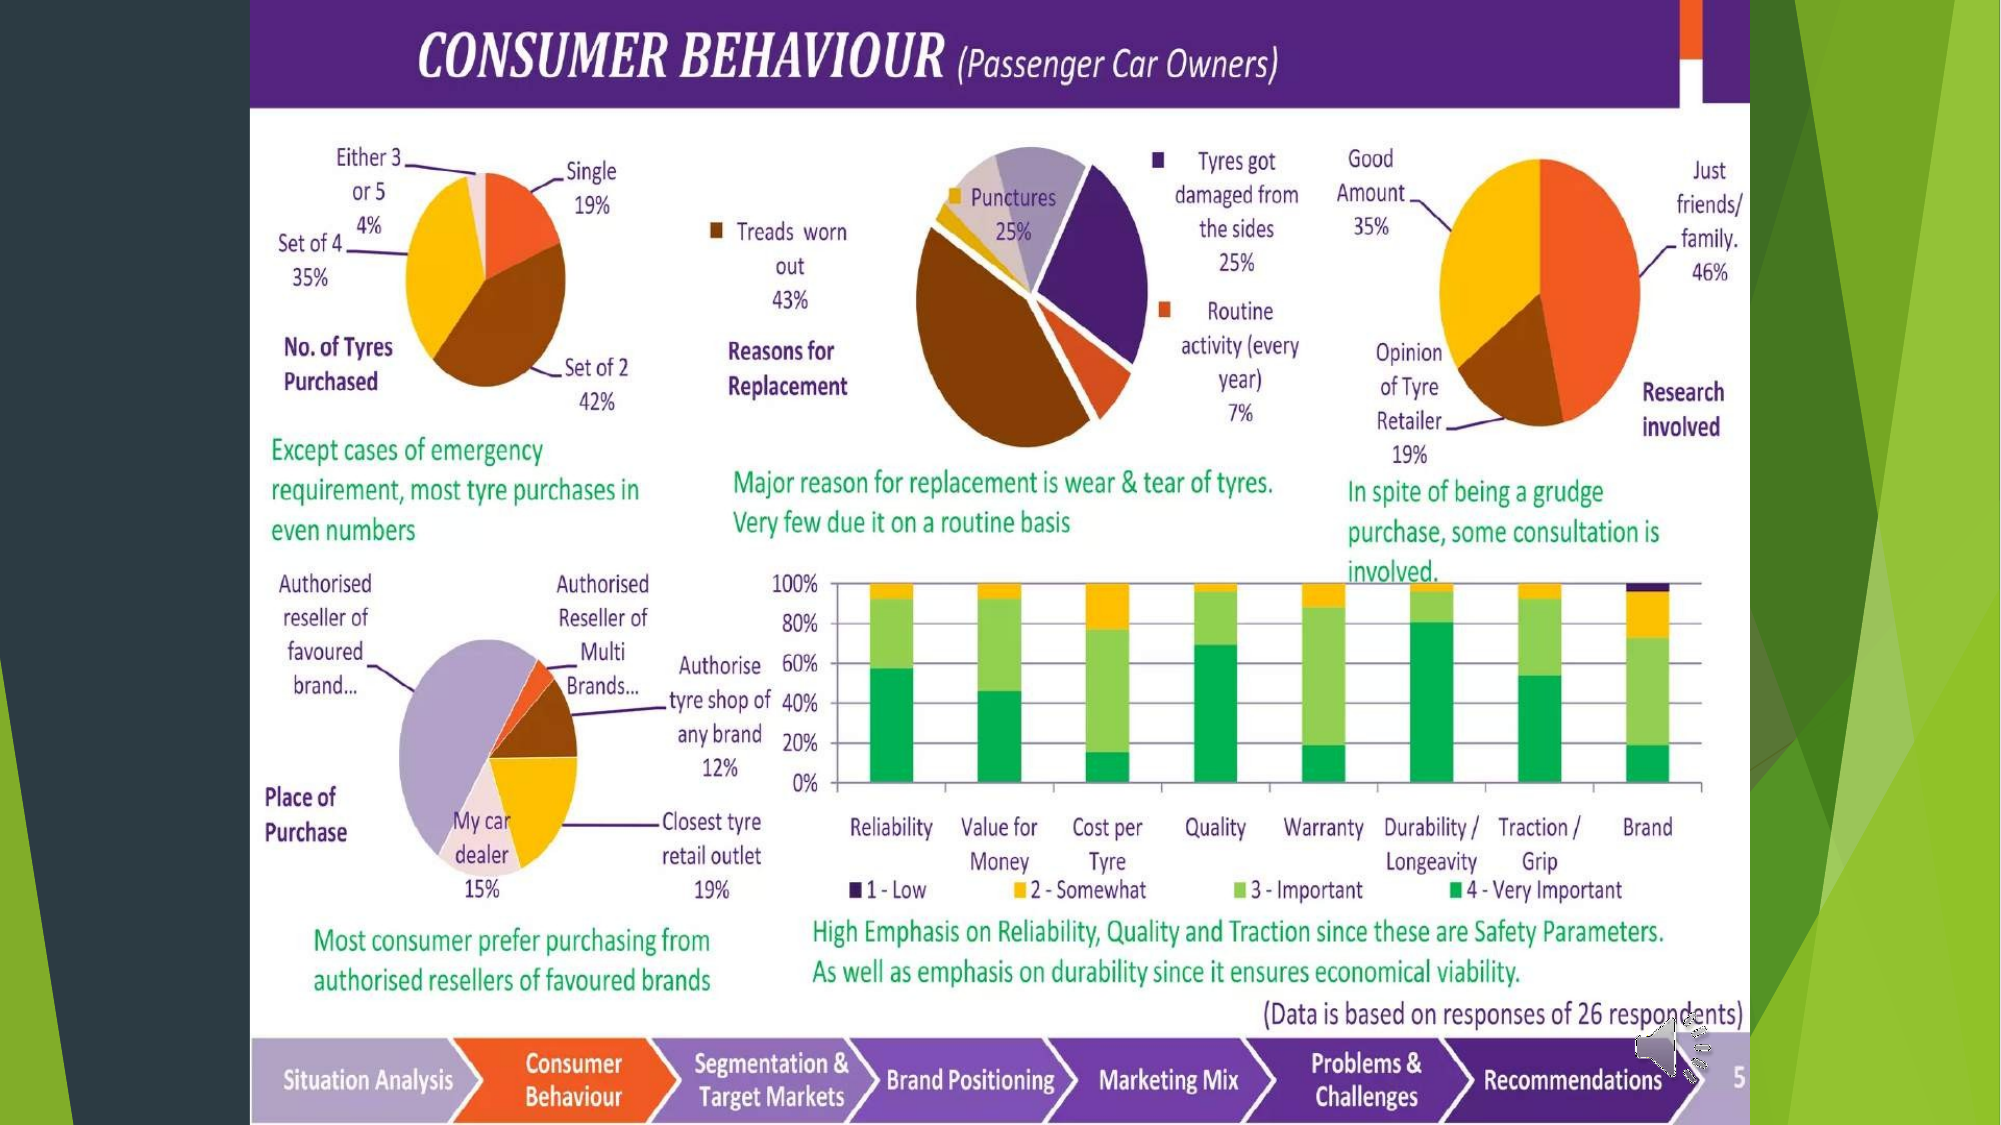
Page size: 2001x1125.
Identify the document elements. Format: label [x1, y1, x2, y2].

text_box [249, 0, 1751, 1125]
